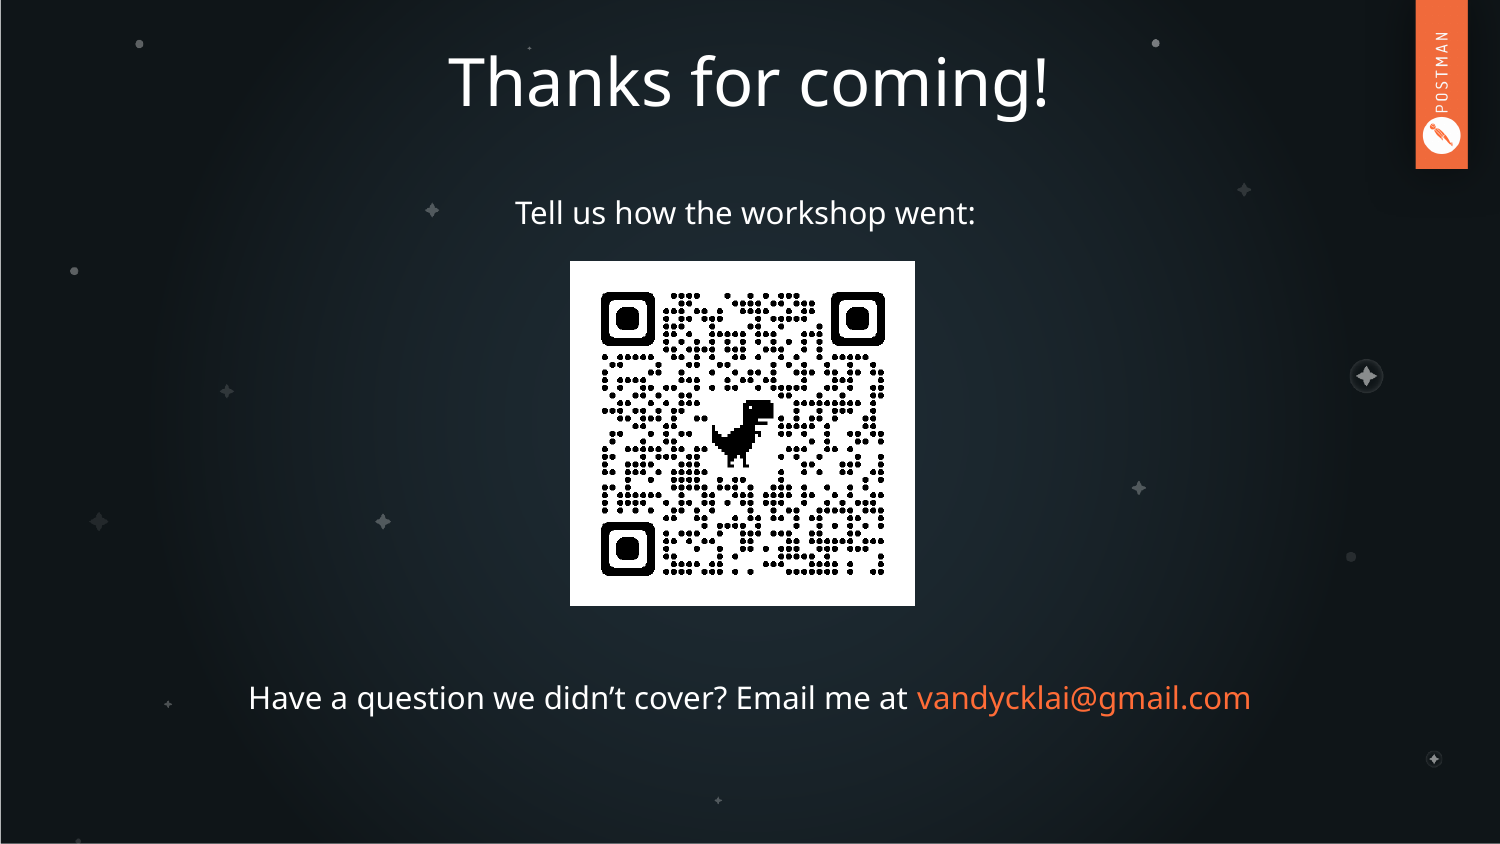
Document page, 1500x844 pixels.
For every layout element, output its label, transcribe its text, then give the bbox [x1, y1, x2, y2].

title Thanks for coming! [103, 36, 1397, 145]
list Have a question we didn’t cover? Email me at vandycklai@gmail.com [103, 675, 1397, 731]
picture [0, 0, 1500, 844]
text_box Tell us how the workshop went: [330, 178, 1170, 284]
